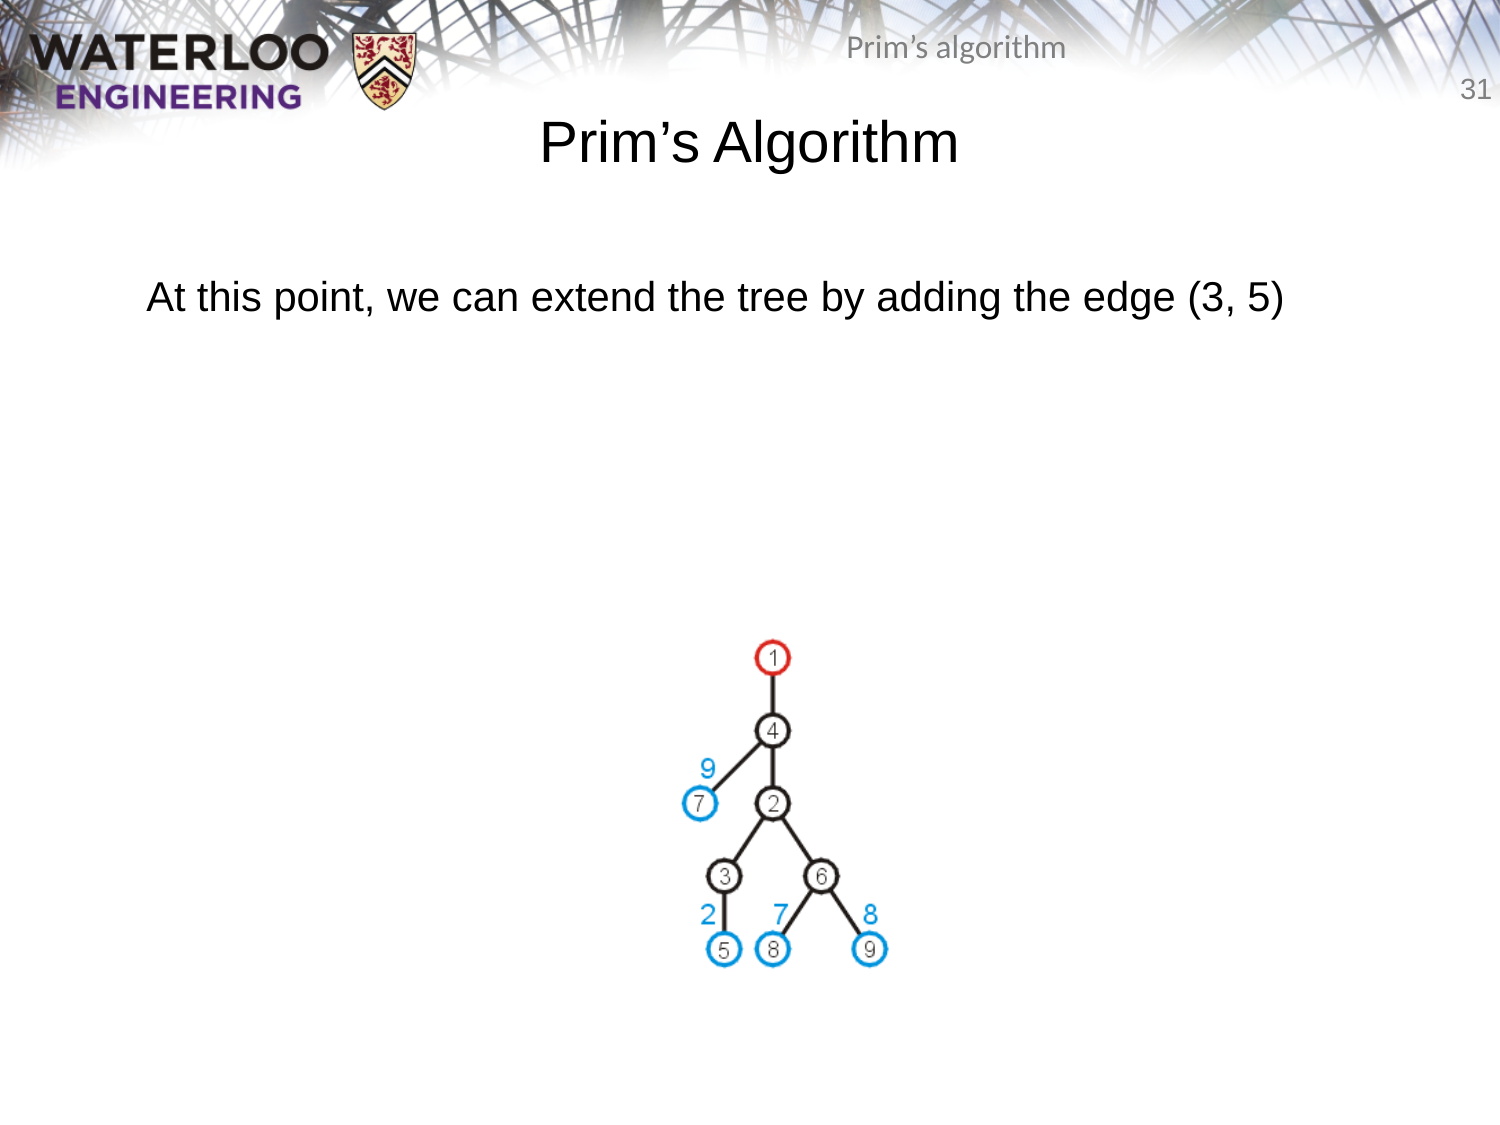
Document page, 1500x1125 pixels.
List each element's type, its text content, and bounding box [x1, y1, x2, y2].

picture [0, 0, 1500, 1125]
list At this point, we can extend the tree by adding the edge (3, 5) [74, 262, 1426, 1006]
title Prim’s Algorithm [74, 44, 1426, 233]
